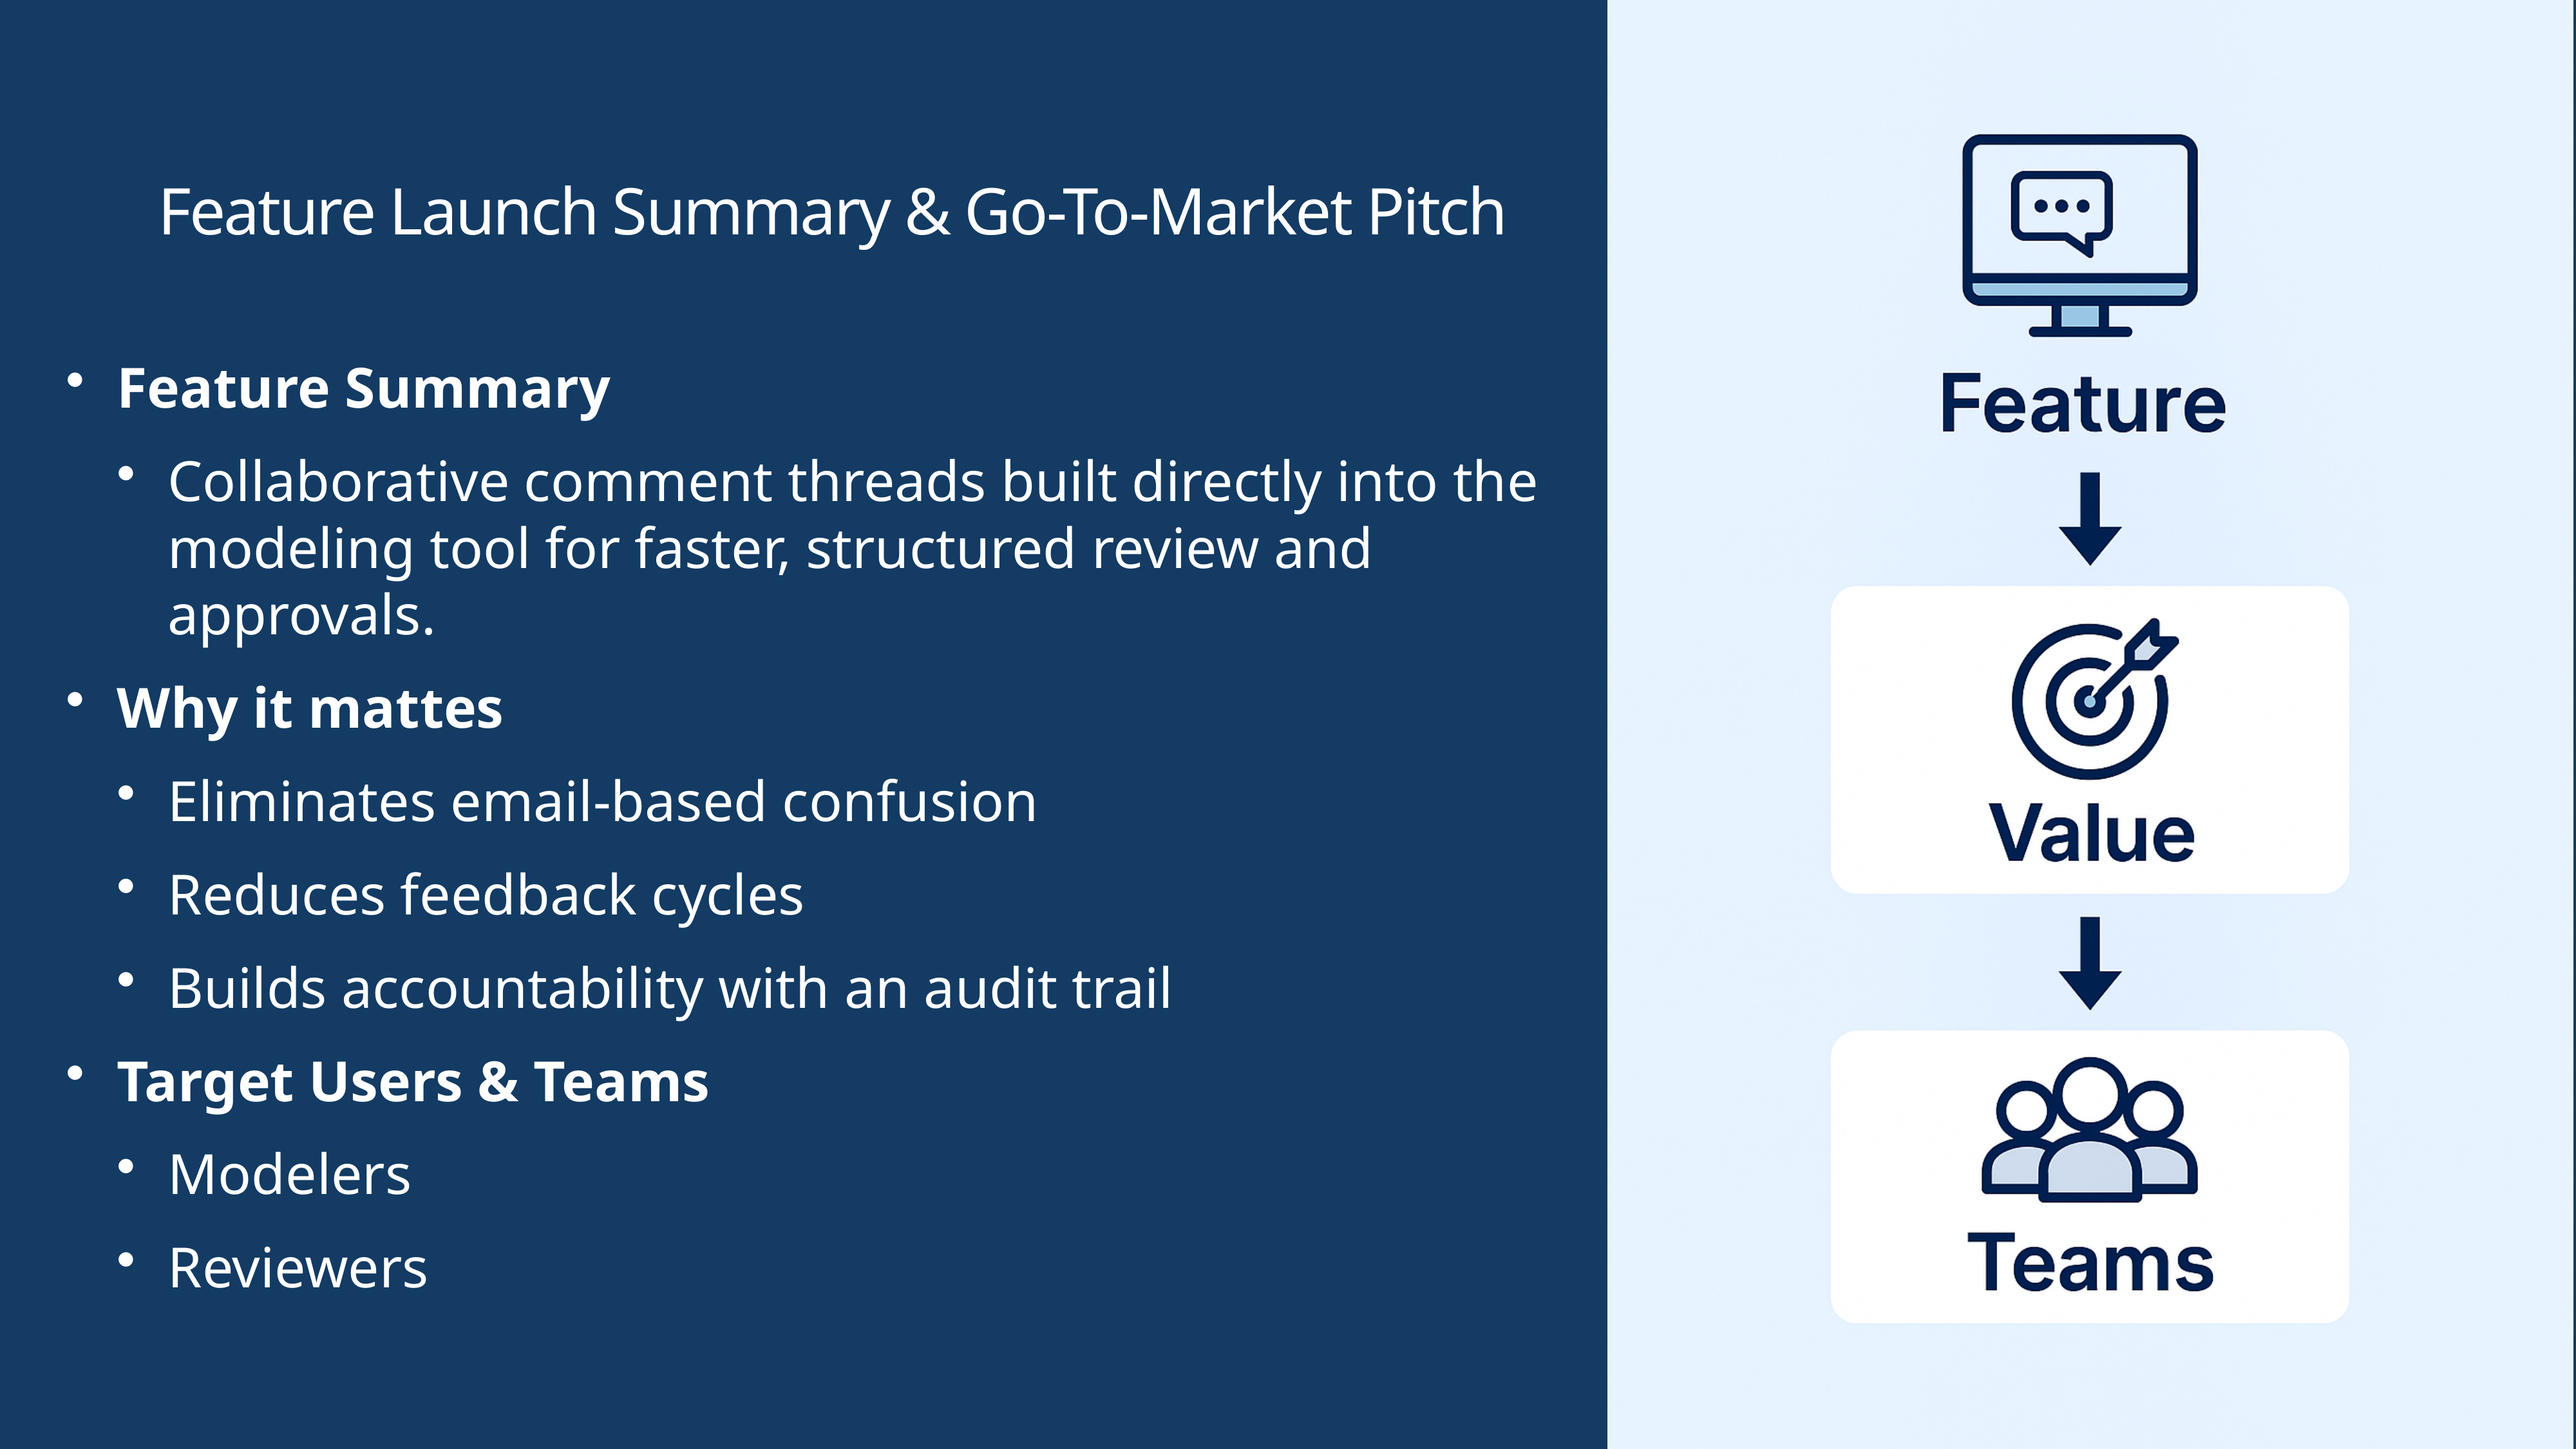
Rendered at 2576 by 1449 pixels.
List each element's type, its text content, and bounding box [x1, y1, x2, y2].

list Feature Summary Collaborative comment threads built directly into the modeling tool for faster, structured review and approvals. Why it mattes Eliminates email-based confusion Reduces feedback cycles Builds accountability with an audit trail Target Users & Teams Modelers Reviewers [61, 347, 1566, 1393]
title Feature Launch Summary & Go-To-Market Pitch [133, 100, 1533, 253]
picture [1607, 0, 2574, 1449]
